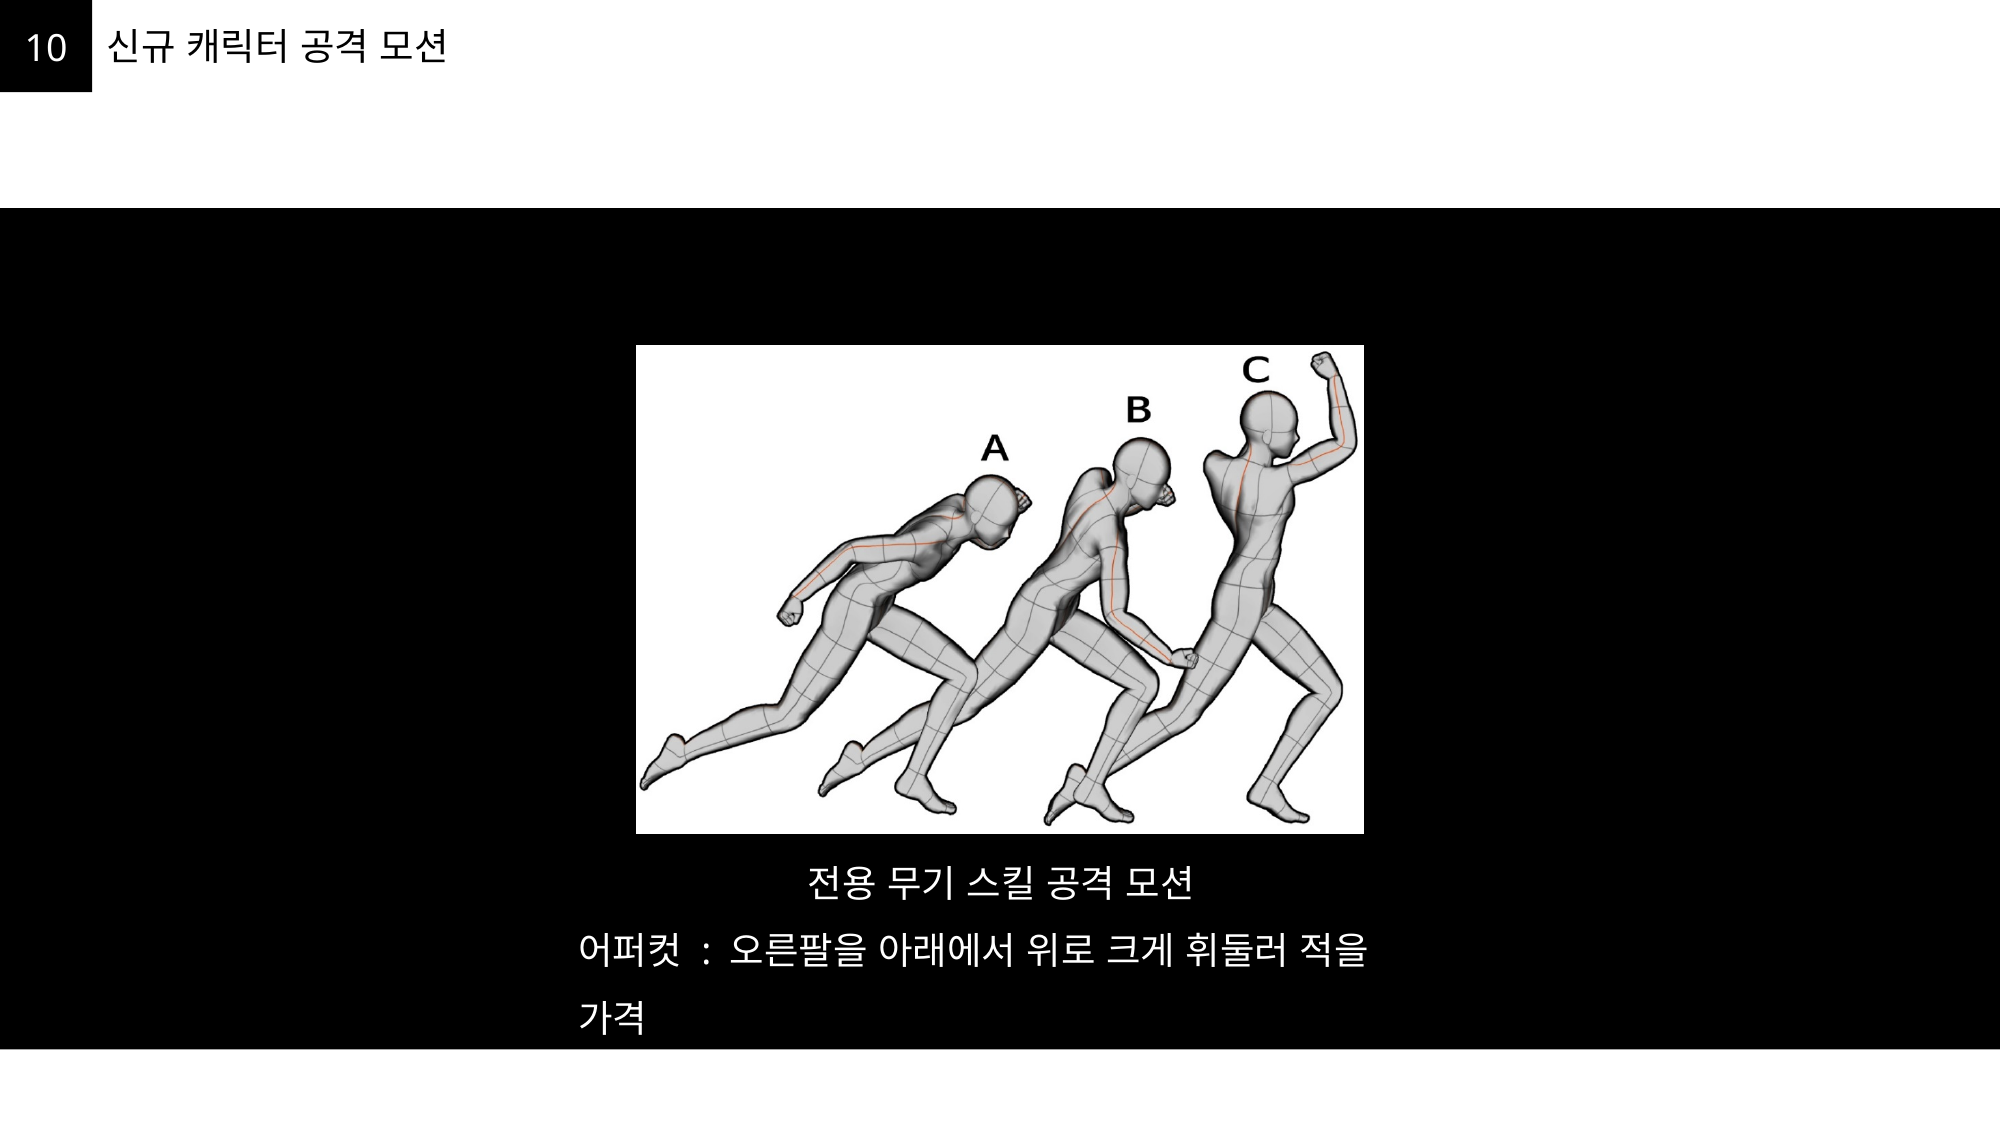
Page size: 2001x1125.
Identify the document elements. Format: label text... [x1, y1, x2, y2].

text_box 10 [0, 0, 93, 93]
text_box 신규 캐릭터 공격 모션 [92, 15, 604, 76]
text_box [0, 207, 2000, 1050]
picture [636, 345, 1365, 835]
text_box 전용 무기 스킬 공격 모션 어퍼컷 : 오른팔을 아래에서 위로 크게 휘둘러 적을 가격 [563, 829, 1440, 1047]
